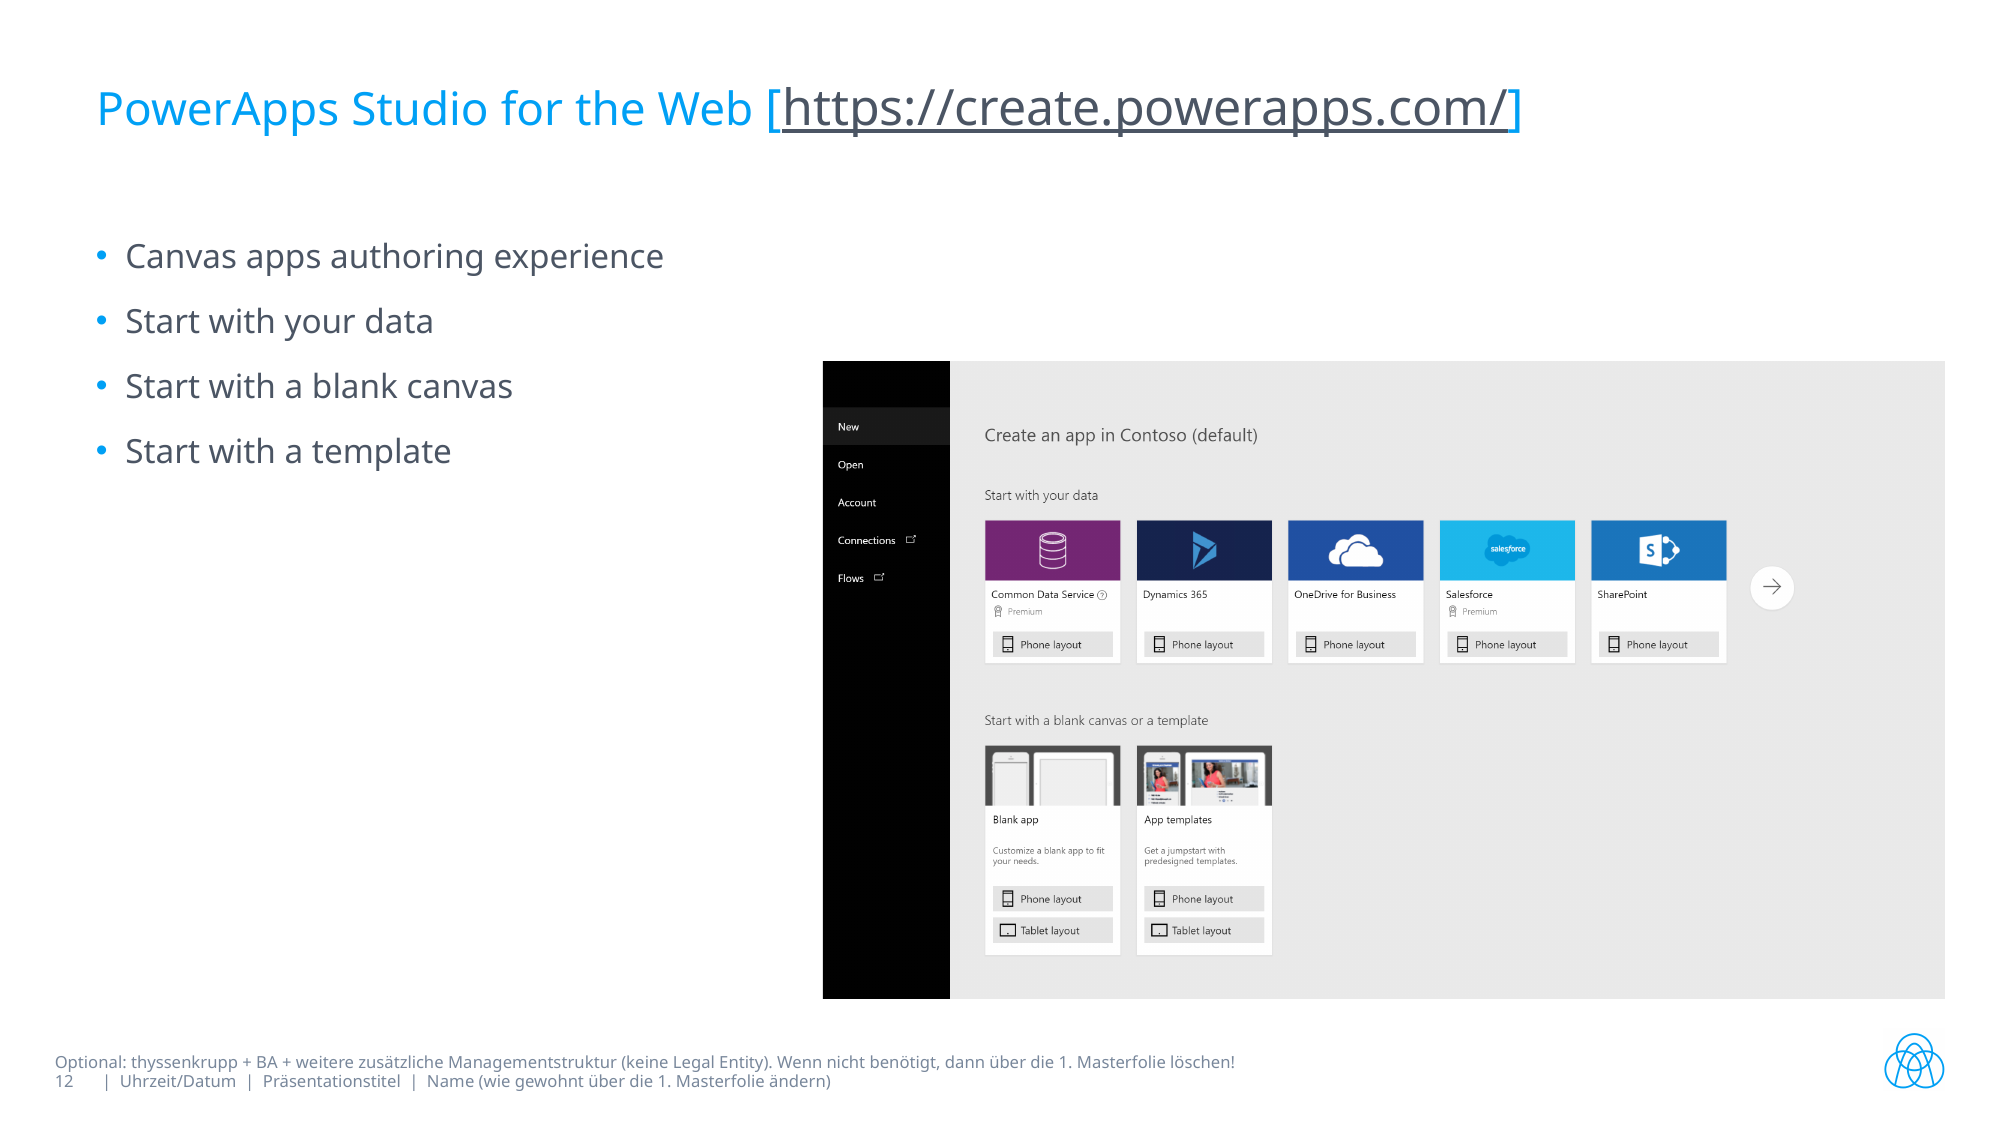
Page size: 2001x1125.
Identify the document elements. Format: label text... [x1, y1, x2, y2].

title PowerApps Studio for the Web [https://create.powerapps.com/] [96, 75, 1904, 166]
list Canvas apps authoring experience Start with your data Start with a blank canvas Start with a template [95, 235, 1000, 561]
picture [822, 361, 1946, 999]
picture [1883, 1028, 1945, 1091]
